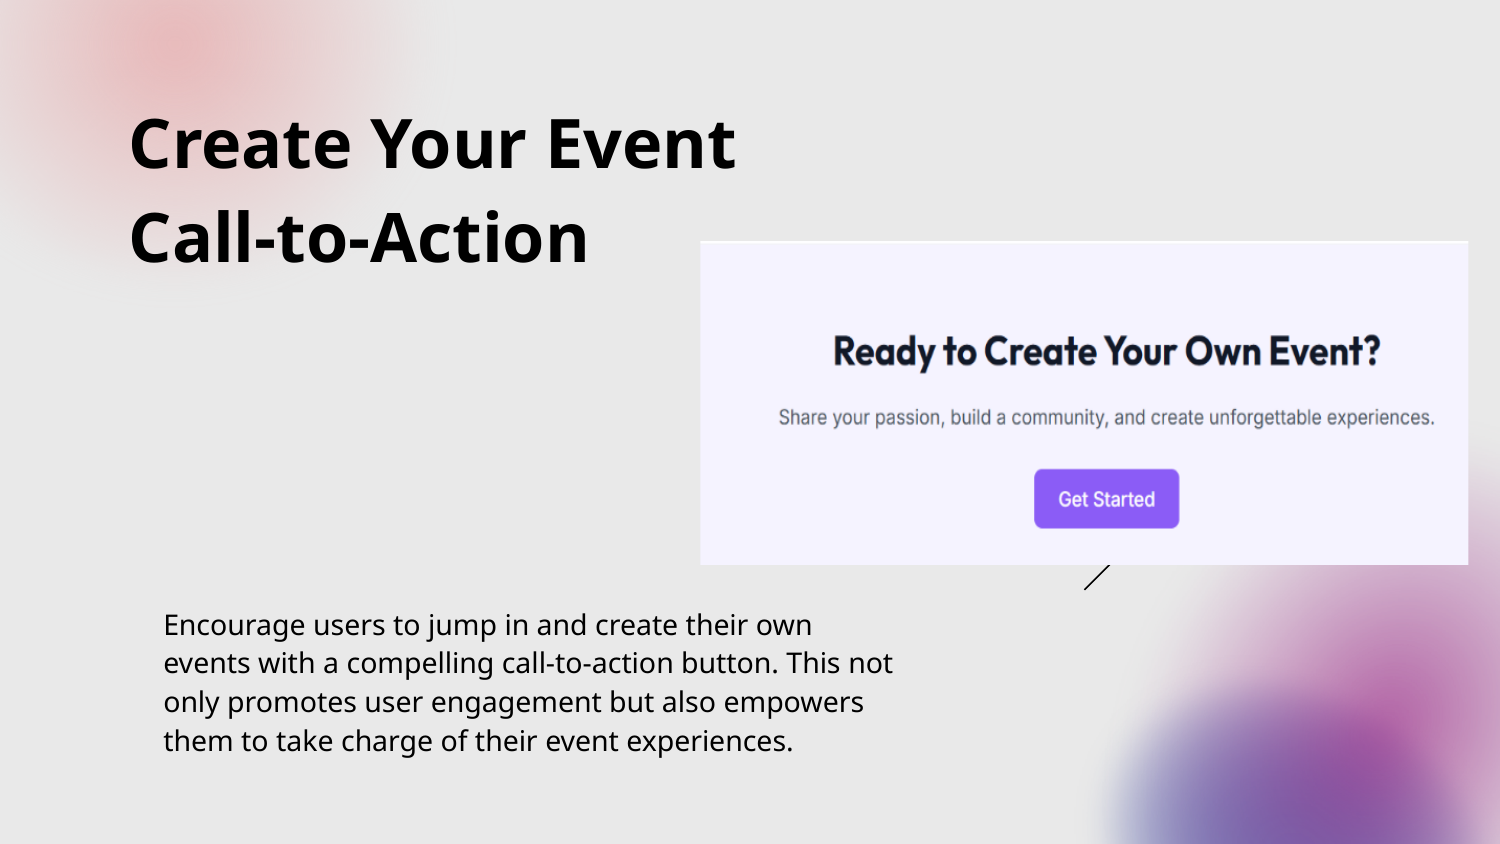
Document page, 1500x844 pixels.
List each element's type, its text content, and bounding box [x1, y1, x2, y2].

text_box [1084, 565, 1358, 590]
subtitle Encourage users to jump in and create their own events with a compelling call-to-action button. This not only promotes user engagement but also empowers them to take charge of their event experiences. [113, 589, 916, 782]
picture [0, 0, 507, 326]
title Create Your Event Call-to-Action [113, 79, 916, 298]
picture [700, 240, 1469, 565]
